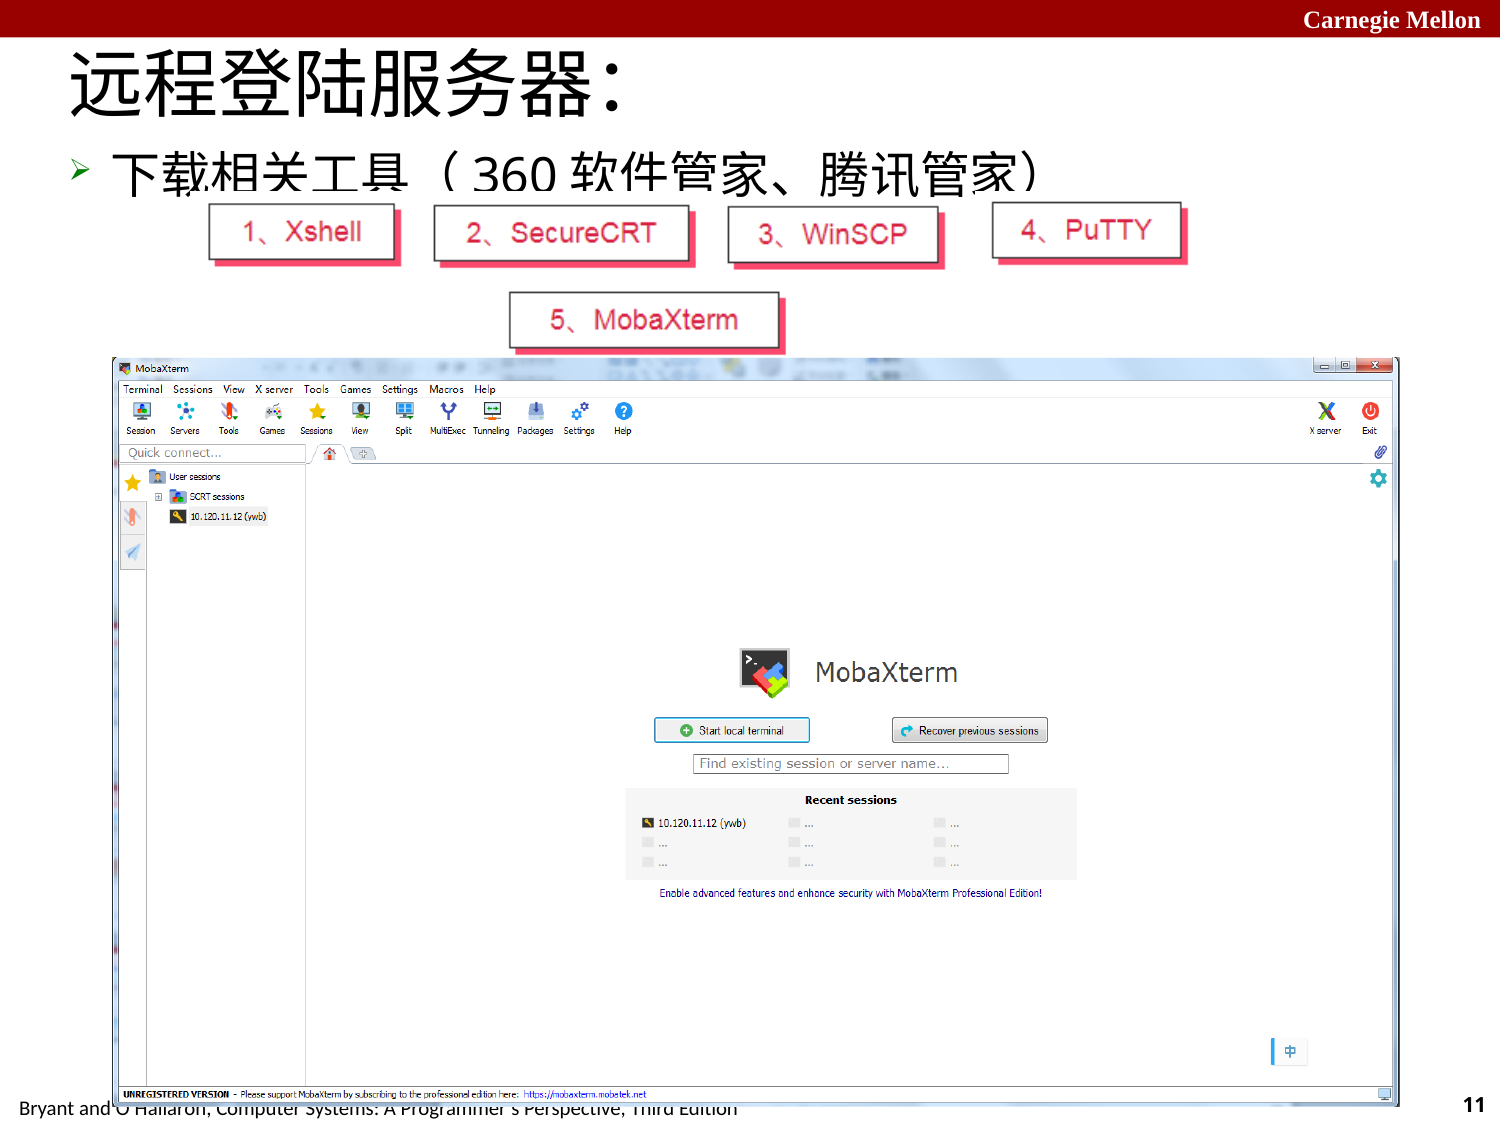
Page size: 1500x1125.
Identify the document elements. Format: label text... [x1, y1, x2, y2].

picture [974, 191, 1218, 281]
title 远程登陆服务器： [62, 37, 1438, 126]
picture [112, 284, 1400, 1108]
picture [189, 191, 965, 281]
text_box 下载相关工具（360软件管家、腾讯管家） [62, 107, 1413, 192]
